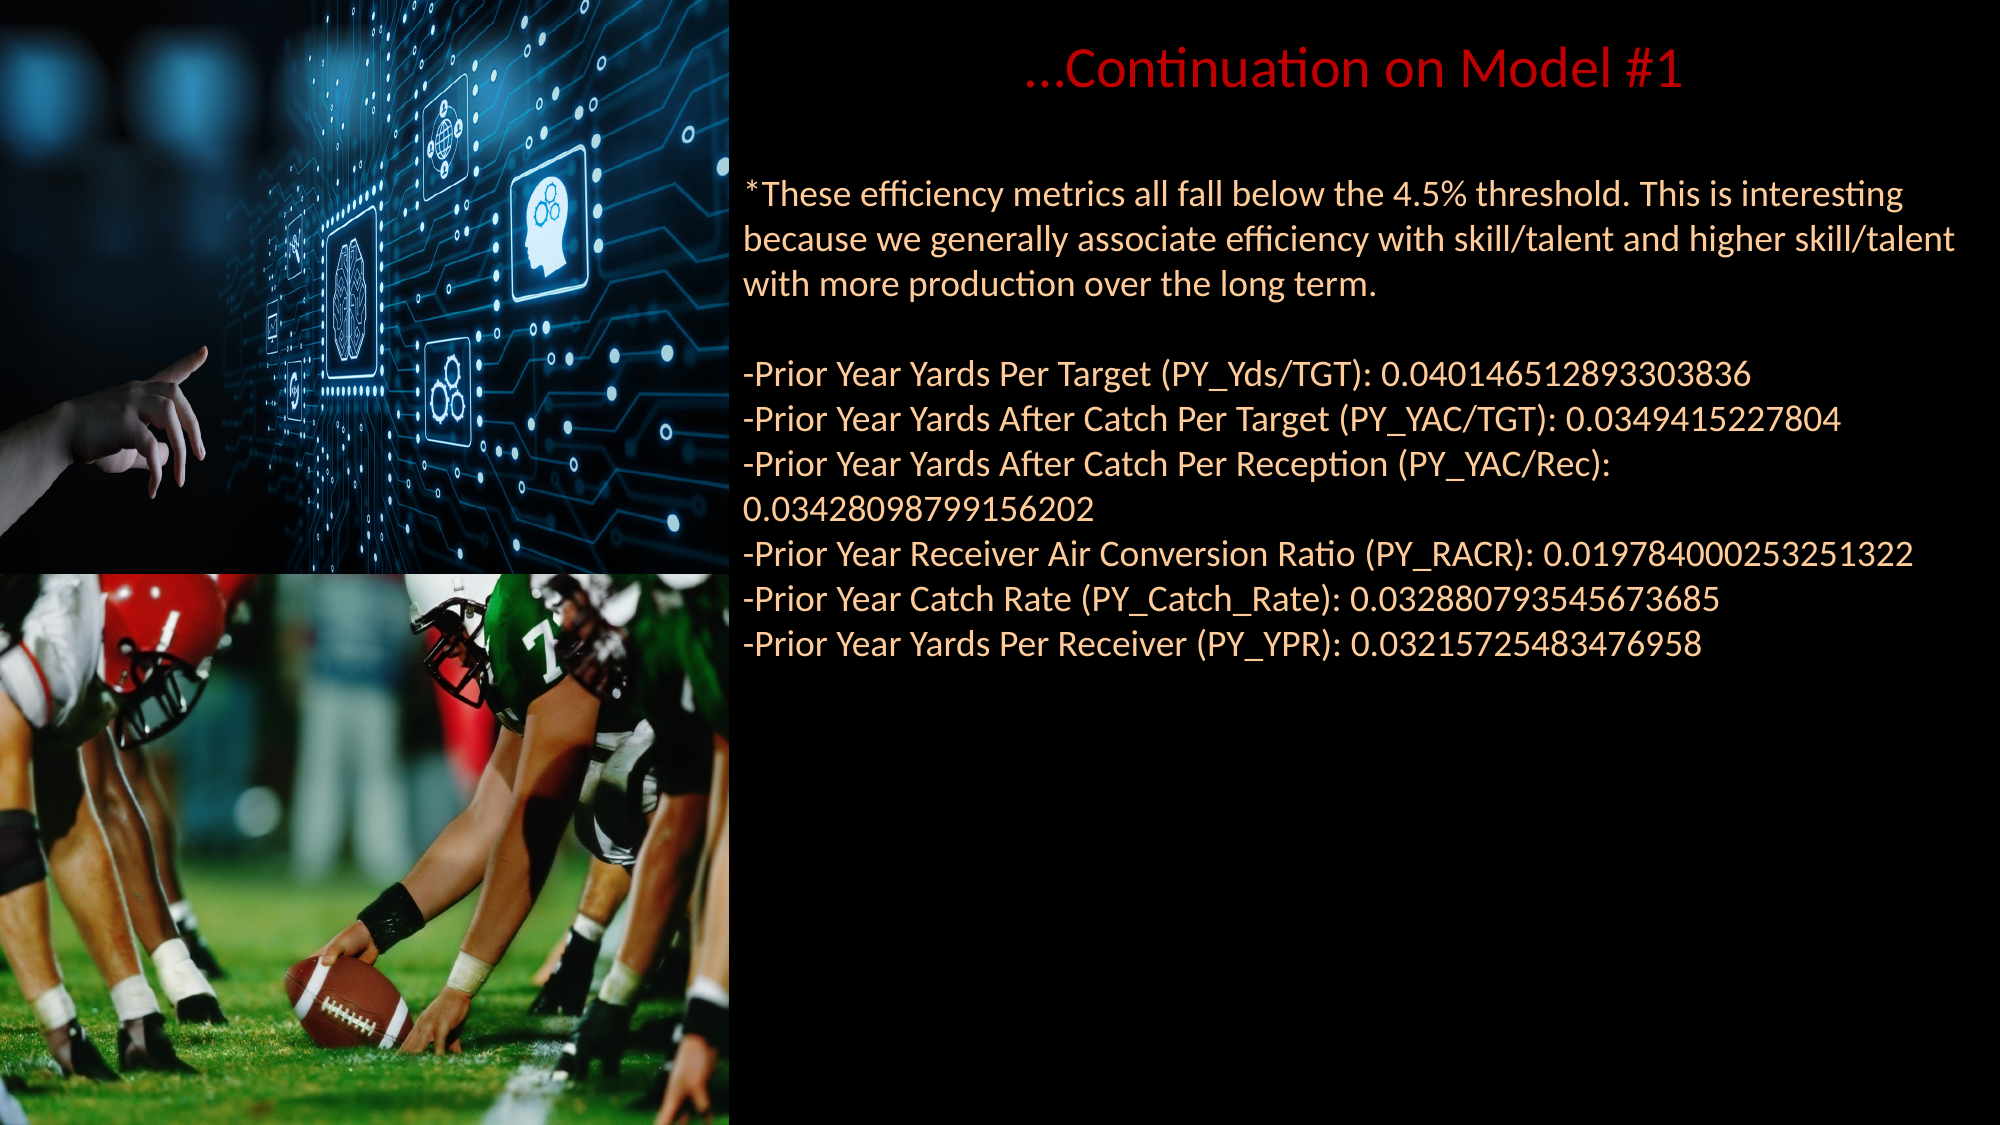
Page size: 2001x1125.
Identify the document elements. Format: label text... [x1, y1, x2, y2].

picture [0, 0, 729, 1125]
picture [540, 0, 548, 6]
text_box …Continuation on Model #1 *These efficiency metrics all fall below the 4.5% threshold. This is interesting because we generally associate efficiency with skill/talent and higher skill/talent with more production over the long term. -Prior Year Yards Per Target (PY_Yds/TGT): 0.040146512893303836 -Prior Year Yards After Catch Per Target (PY_YAC/TGT): 0.0349415227804 -Prior Year Yards After Catch Per Reception (PY_YAC/Rec): 0.03428098799156202 -Prior Year Receiver Air Conversion Ratio (PY_RACR): 0.019784000253251322 -Prior Year Catch Rate (PY_Catch_Rate): 0.032880793545673685 -Prior Year Yards Per Receiver (PY_YPR): 0.03215725483476958 [729, 21, 1982, 762]
